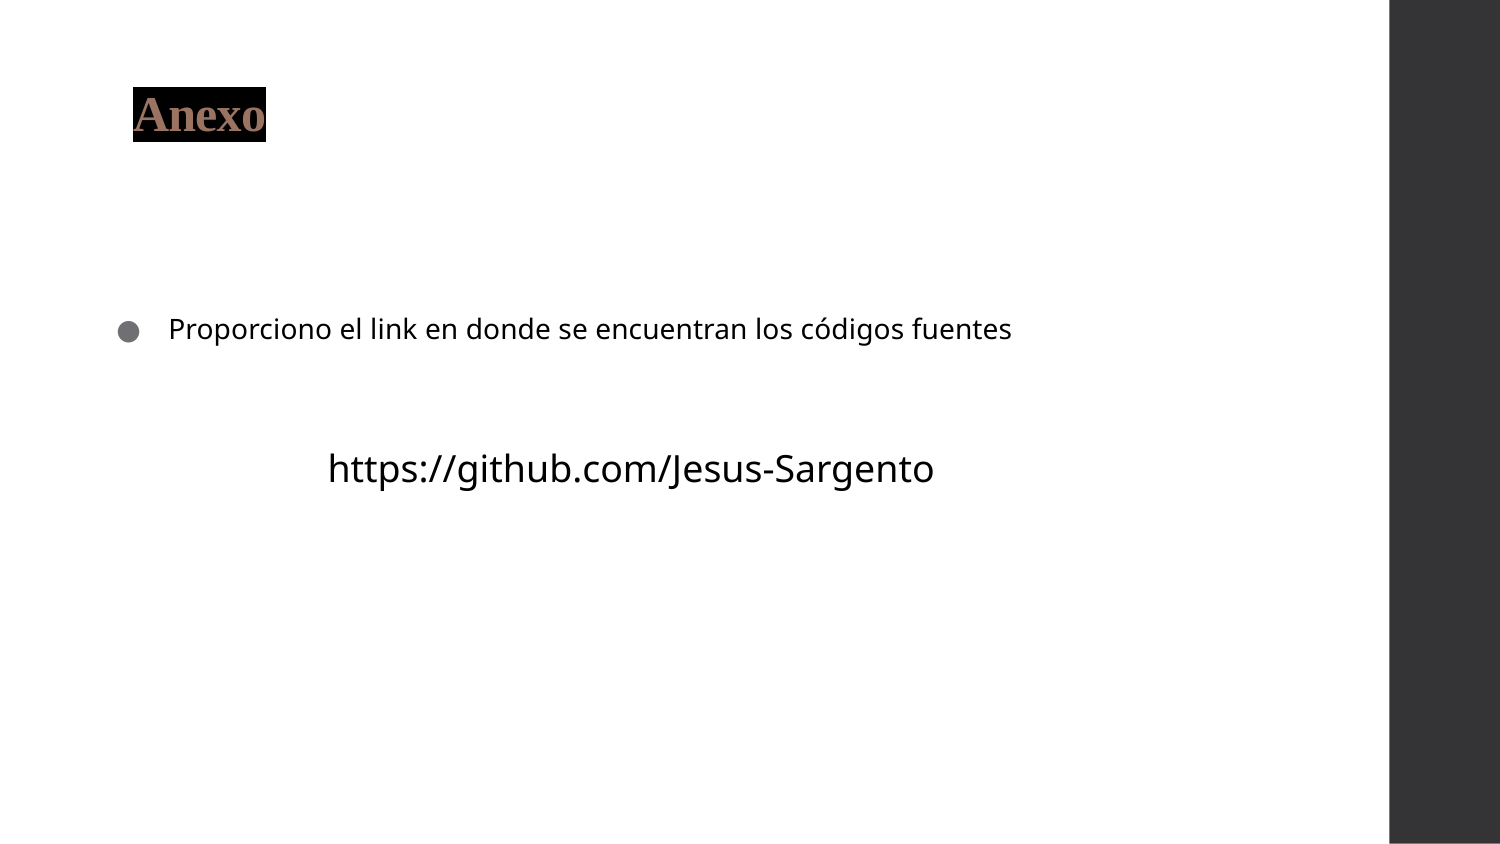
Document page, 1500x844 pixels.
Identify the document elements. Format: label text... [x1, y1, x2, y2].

list Proporciono el link en donde se encuentran los códigos fuentes [78, 296, 1343, 370]
title Anexo [118, 72, 1382, 178]
text_box https://github.com/Jesus-Sargento [312, 437, 1072, 498]
